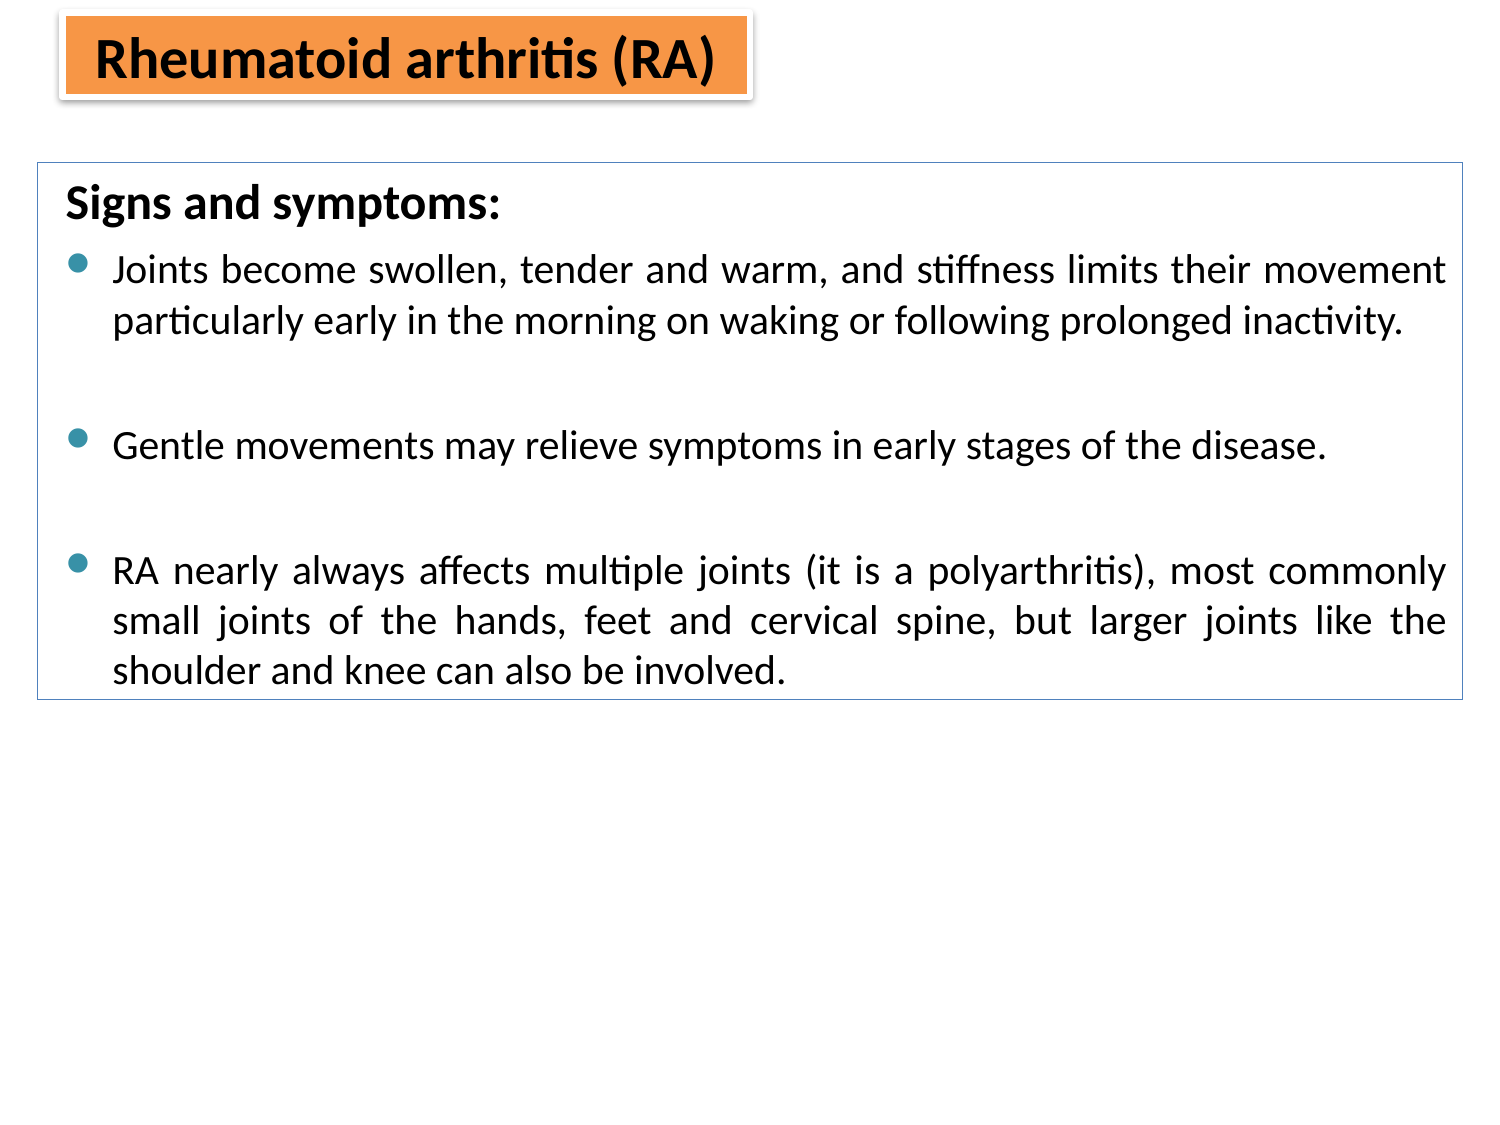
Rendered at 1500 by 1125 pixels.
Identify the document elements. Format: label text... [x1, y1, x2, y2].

text_box Signs and symptoms: Joints become swollen, tender and warm, and stiffness limits their movement particularly early in the morning on waking or following prolonged inactivity. Gentle movements may relieve symptoms in early stages of the disease. RA nearly always affects multiple joints (it is a polyarthritis), most commonly small joints of the hands, feet and cervical spine, but larger joints like the shoulder and knee can also be involved. [37, 162, 1463, 700]
text_box Rheumatoid arthritis (RA) [59, 9, 753, 100]
